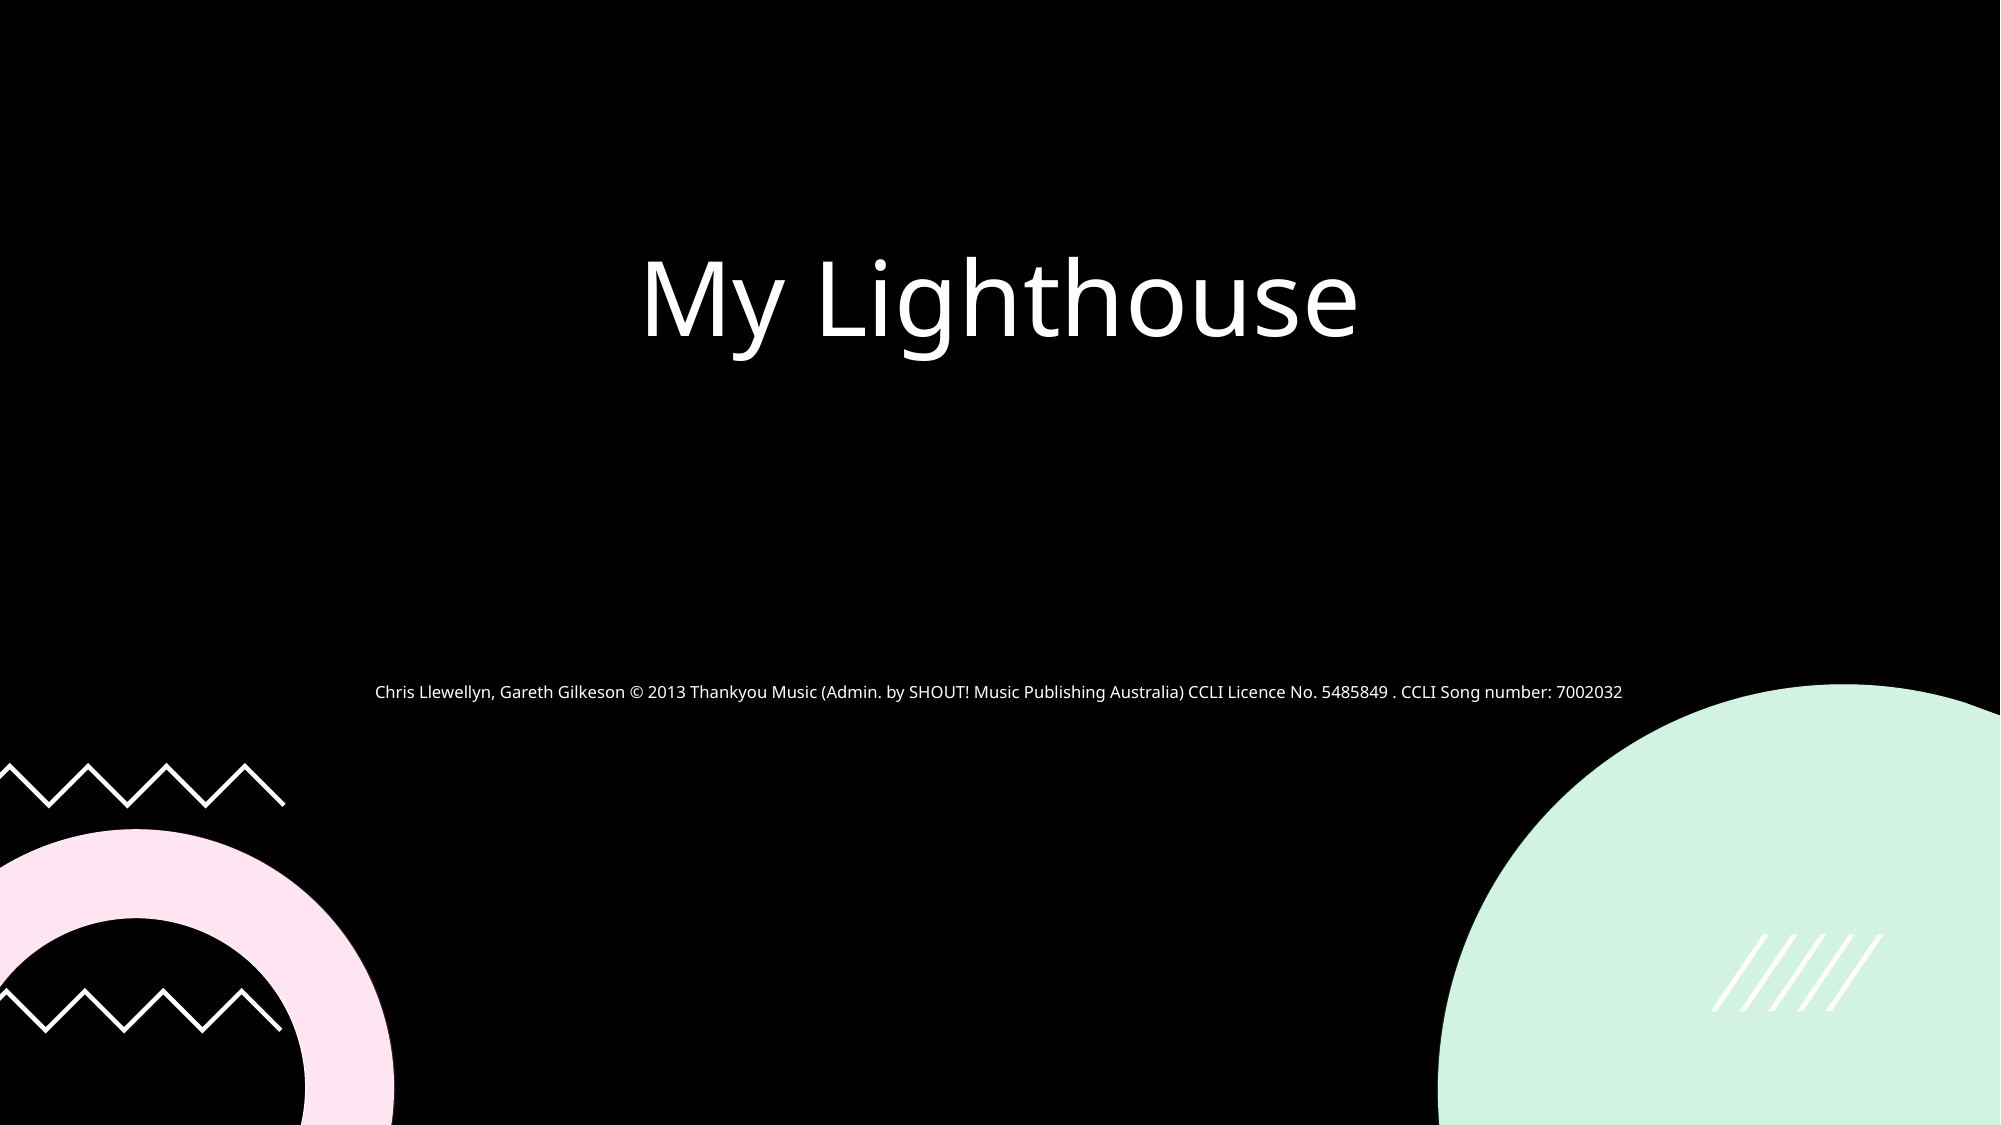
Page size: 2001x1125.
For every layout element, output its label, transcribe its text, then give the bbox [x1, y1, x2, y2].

text_box Chris Llewellyn, Gareth Gilkeson © 2013 Thankyou Music (Admin. by SHOUT! Music Publishing Australia) CCLI Licence No. 5485849 . CCLI Song number: 7002032 [200, 674, 1800, 710]
text_box My Lighthouse [200, 224, 1800, 365]
